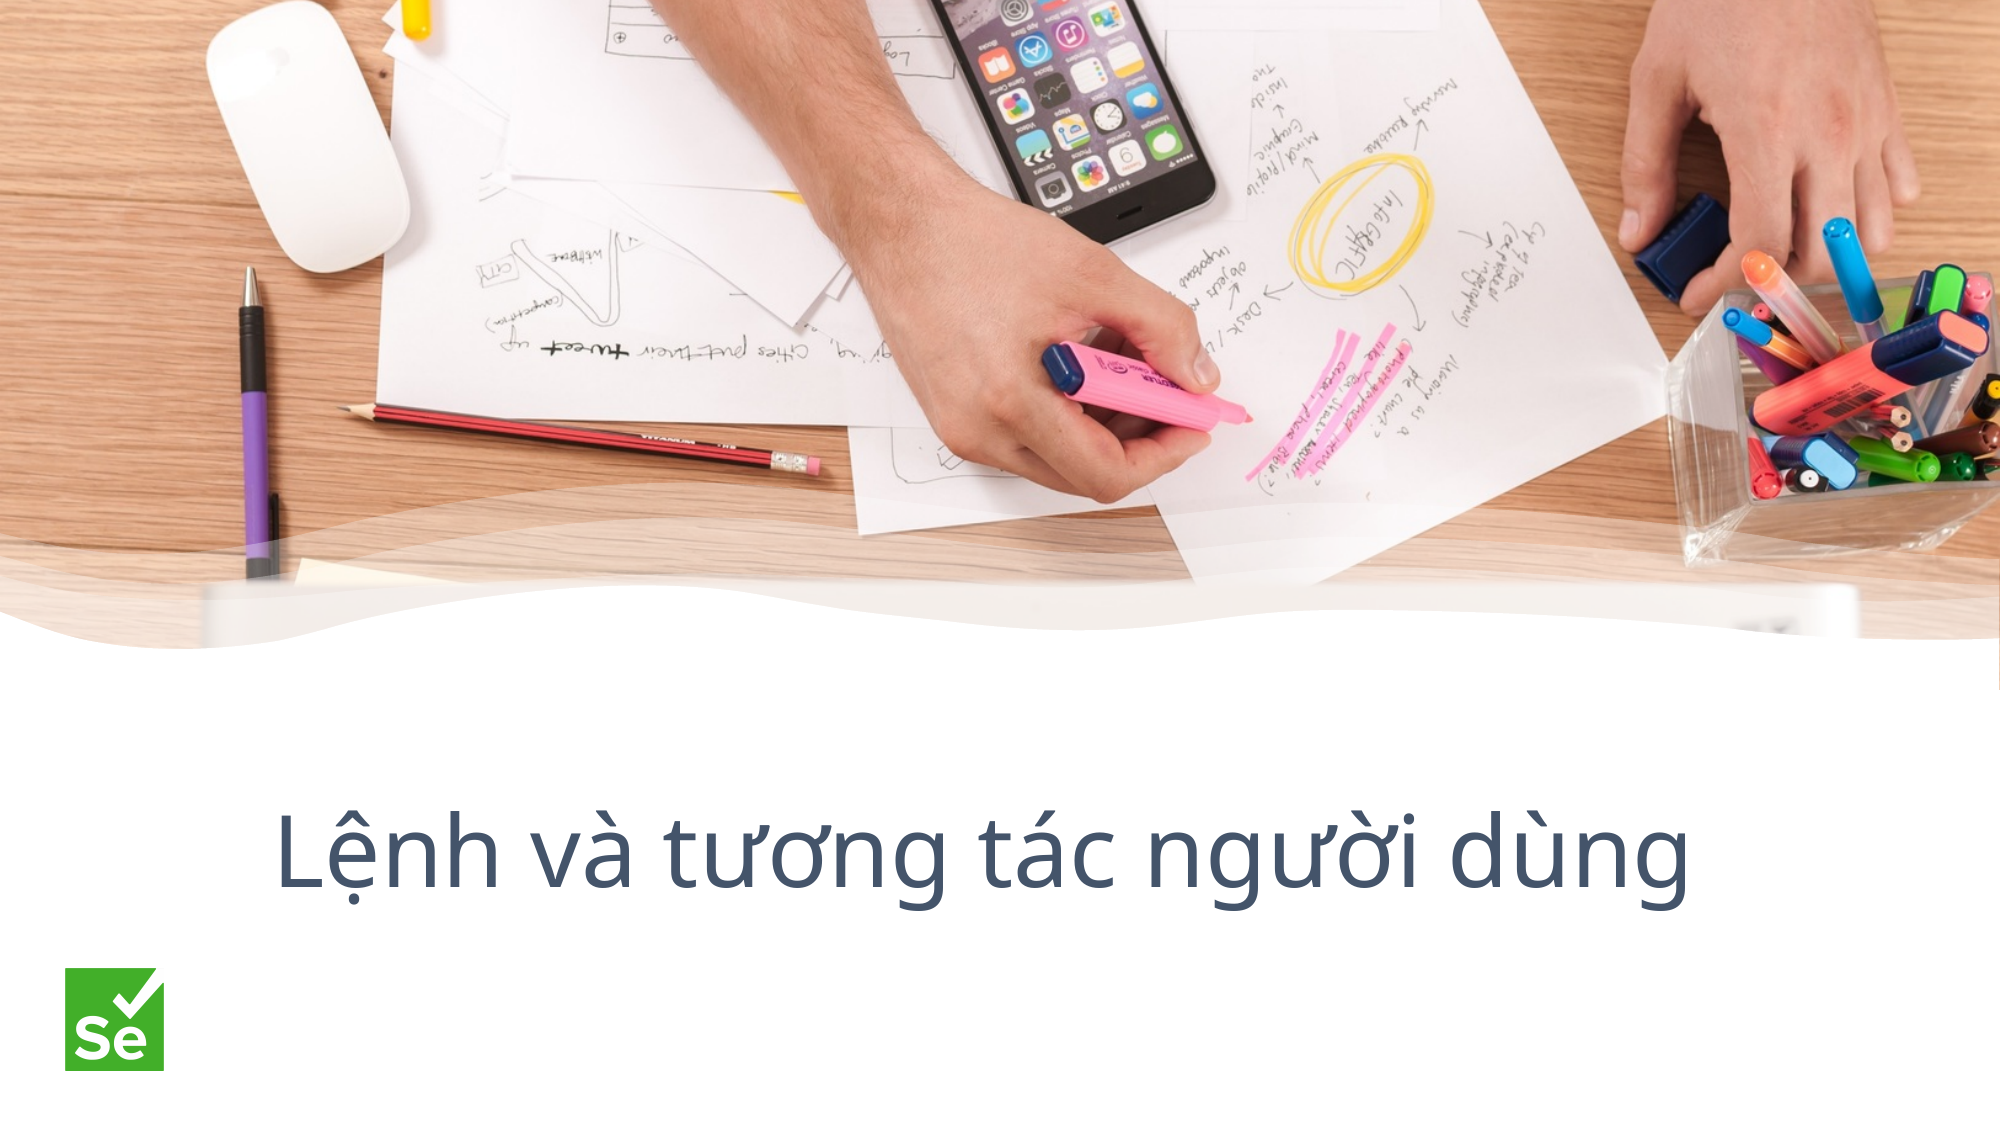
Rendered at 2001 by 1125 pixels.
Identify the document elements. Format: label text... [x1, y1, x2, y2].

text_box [0, 482, 2000, 783]
title Lệnh và tương tác người dùng [114, 793, 1853, 958]
text_box [0, 783, 2000, 1125]
picture [65, 968, 164, 1071]
picture [0, 0, 2000, 482]
